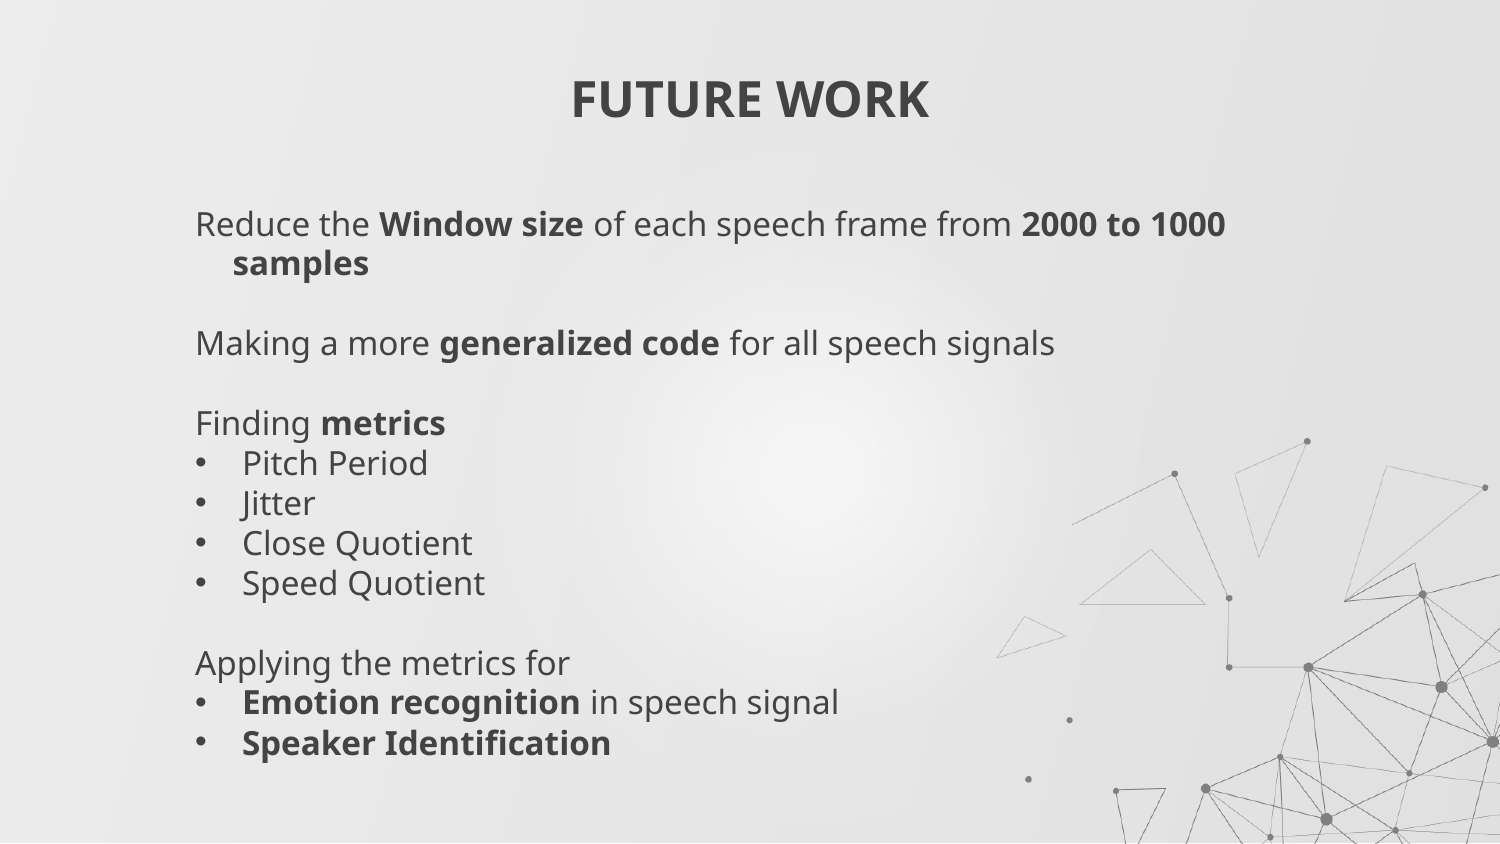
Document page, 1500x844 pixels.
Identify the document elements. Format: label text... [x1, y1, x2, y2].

list Reduce the Window size of each speech frame from 2000 to 1000 samples Making a more generalized code for all speech signals Finding metrics Pitch Period Jitter Close Quotient Speed Quotient Applying the metrics for Emotion recognition in speech signal Speaker Identification [142, 187, 1278, 764]
title FUTURE WORK [250, 52, 1250, 208]
picture [0, 0, 1500, 844]
